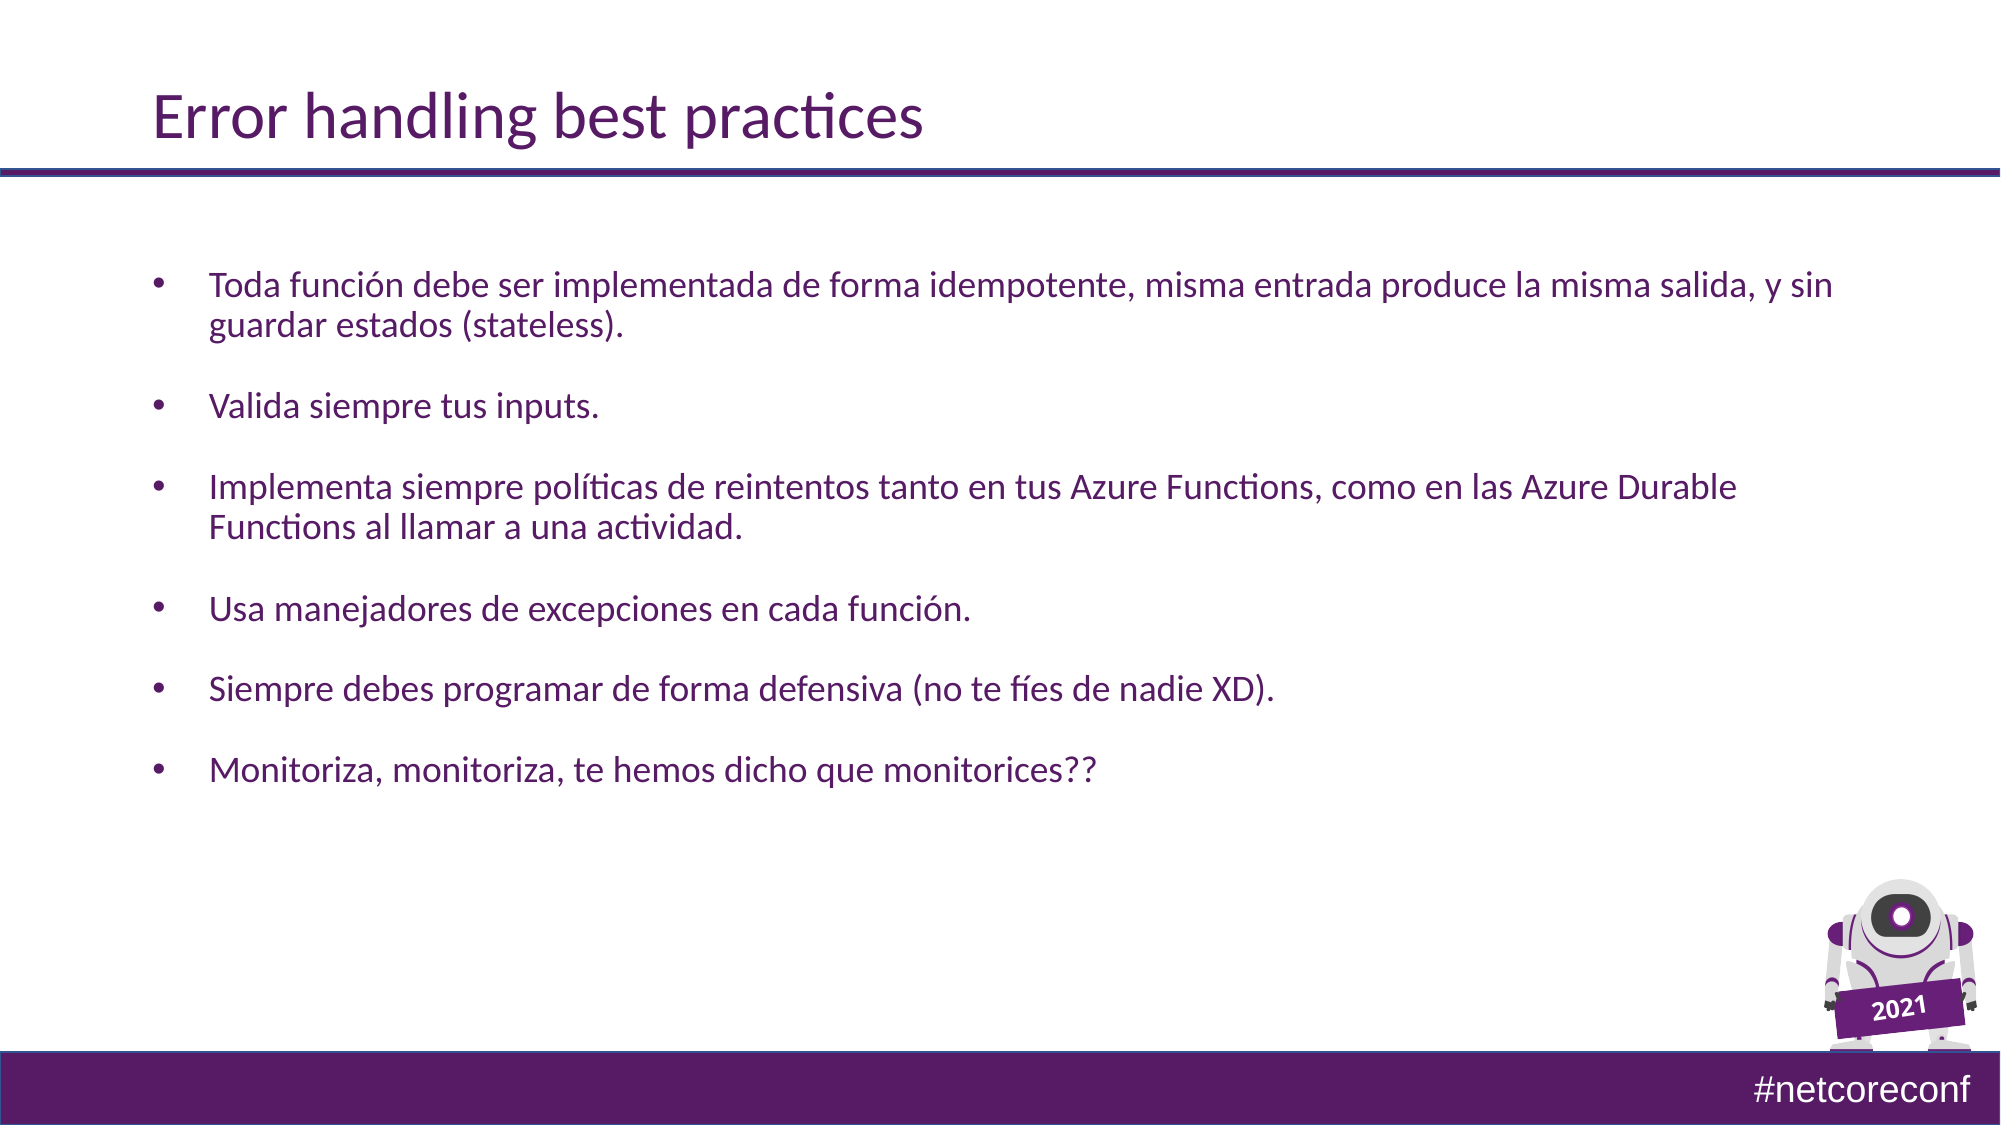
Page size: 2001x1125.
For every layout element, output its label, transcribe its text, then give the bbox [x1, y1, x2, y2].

picture [1824, 879, 1977, 1051]
title Error handling best practices [137, 20, 2000, 213]
text_box Toda función debe ser implementada de forma idempotente, misma entrada produce la misma salida, y sin guardar estados (stateless). Valida siempre tus inputs. Implementa siempre políticas de reintentos tanto en tus Azure Functions, como en las Azure Durable Functions al llamar a una actividad. Usa manejadores de excepciones en cada función. Siempre debes programar de forma defensiva (no te fíes de nadie XD). Monitoriza, monitoriza, te hemos dicho que monitorices?? [137, 423, 1898, 849]
